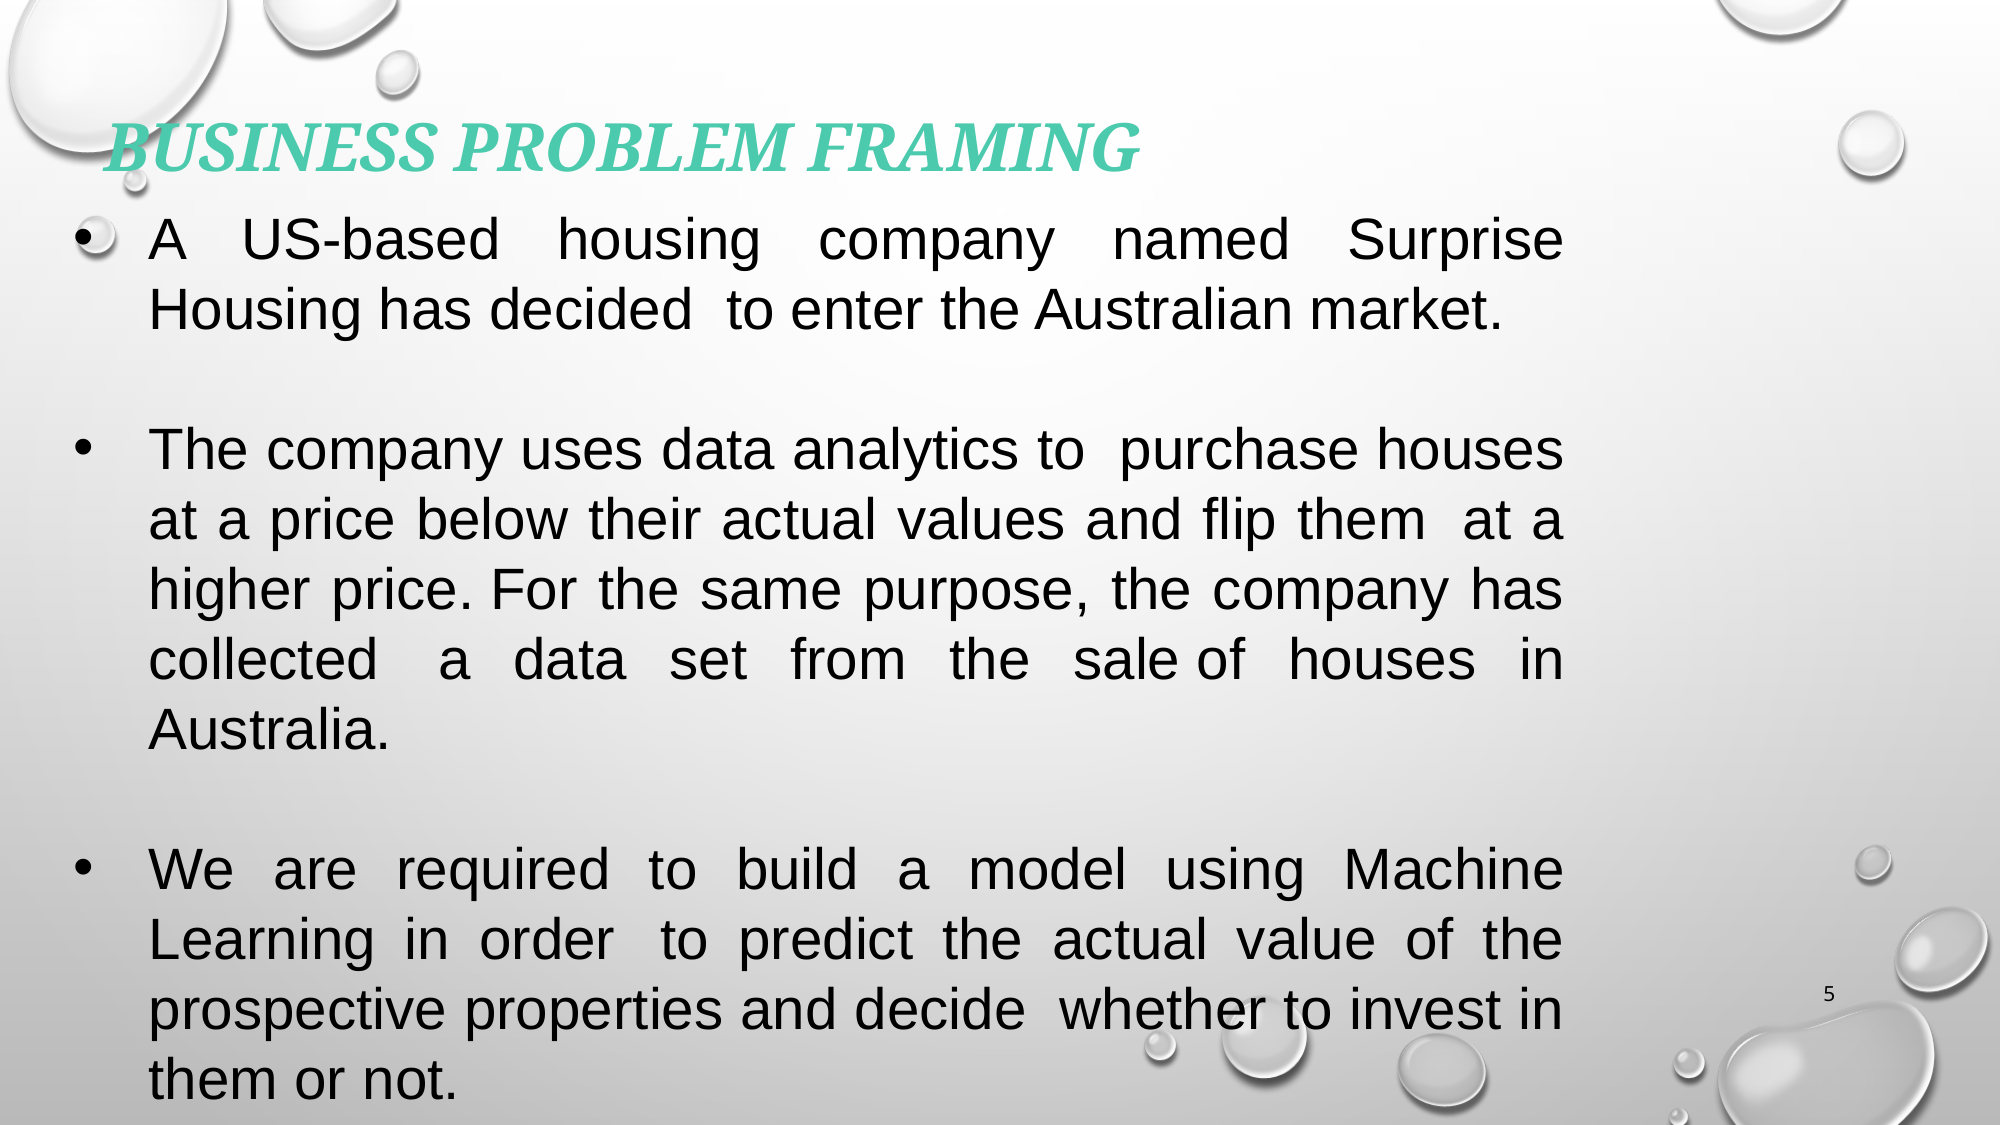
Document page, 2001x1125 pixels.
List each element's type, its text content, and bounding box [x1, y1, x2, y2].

picture [0, 0, 2000, 1125]
text_box BUSINESS PROBLEM FRAMING [89, 97, 1673, 193]
text_box A US-based housing company named Surprise Housing has decided to enter the Australian market. The company uses data analytics to purchase houses at a price below their actual values and flip them at a higher price. For the same purpose, the company has collected a data set from the sale of houses in Australia. We are required to build a model using Machine Learning in order to predict the actual value of the prospective properties and decide whether to invest in them or not. [58, 193, 1582, 1119]
slide_number 5 [1724, 965, 1851, 1025]
